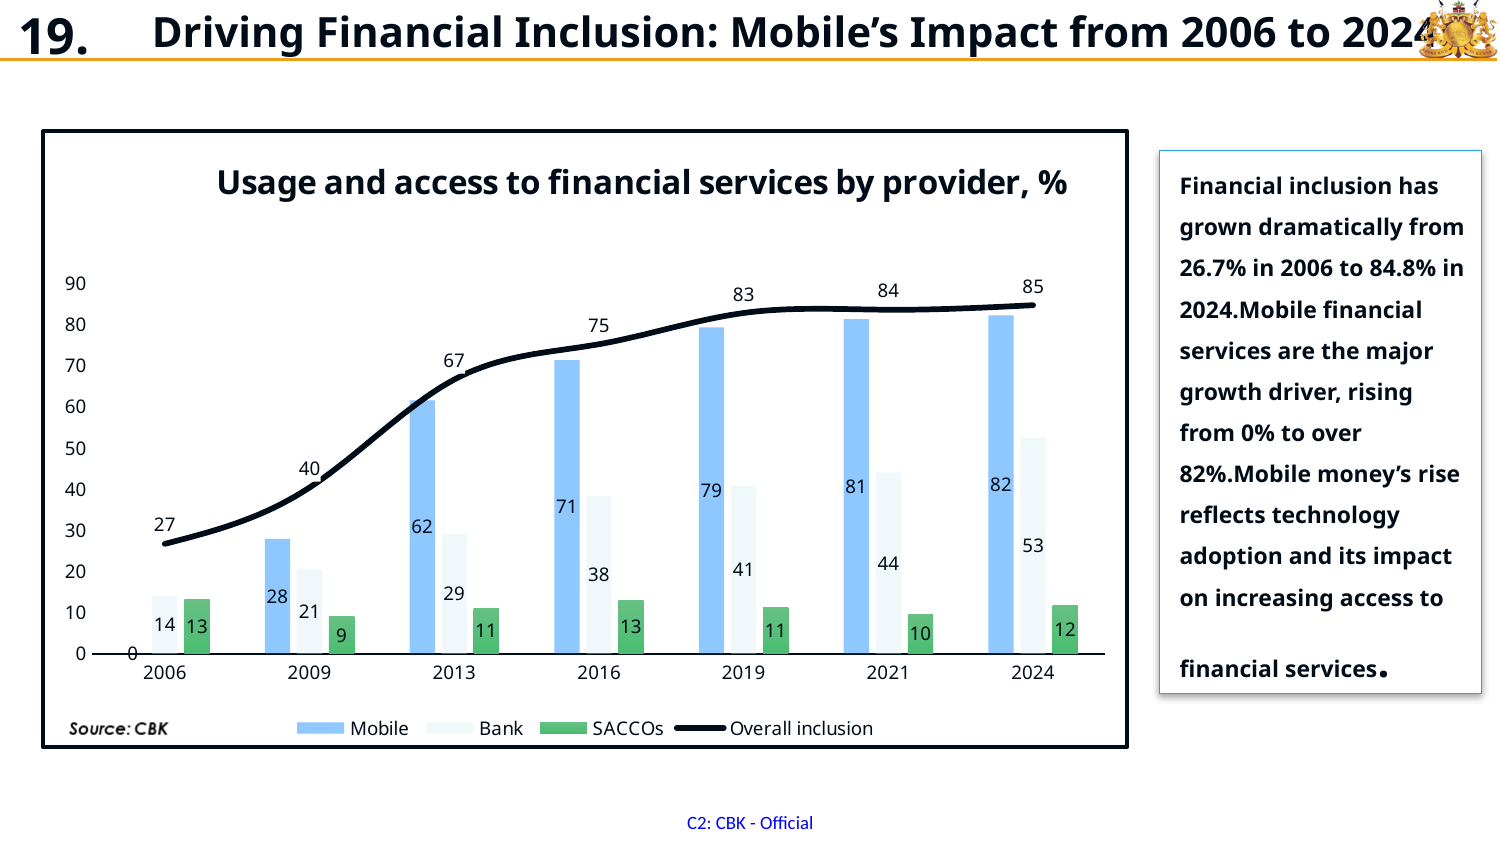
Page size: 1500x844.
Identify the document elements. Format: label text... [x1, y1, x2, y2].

chart [40, 129, 1130, 750]
picture [1418, 0, 1498, 59]
text_box Financial inclusion has grown dramatically from 26.7% in 2006 to 84.8% in 2024.Mobile financial services are the major growth driver, rising from 0% to over 82%.Mobile money’s rise reflects technology adoption and its impact on increasing access to financial services. [1159, 150, 1482, 694]
text_box 19.. [3, 0, 108, 49]
text_box Driving Financial Inclusion: Mobile’s Impact from 2006 to 2024 [107, 4, 1413, 56]
picture [53, 711, 323, 744]
